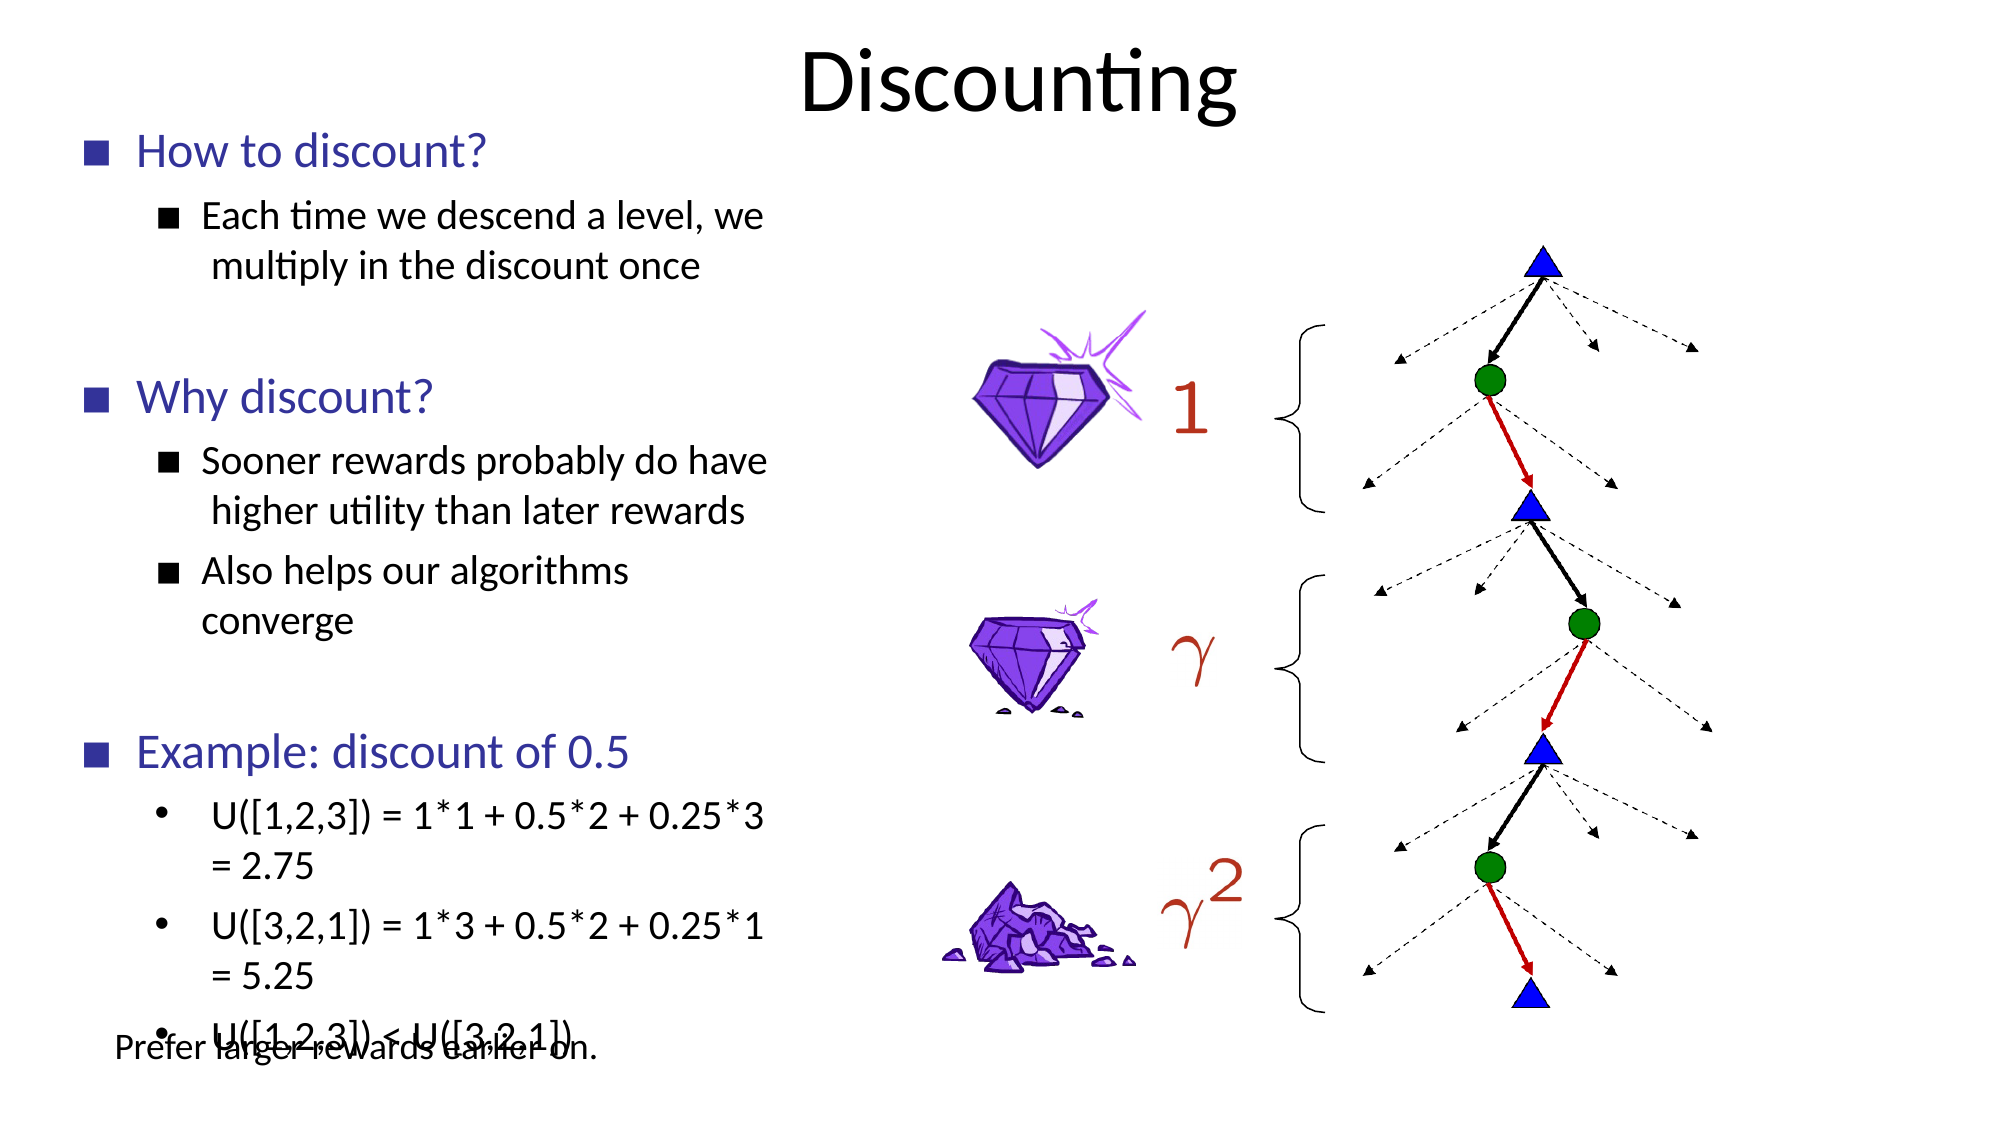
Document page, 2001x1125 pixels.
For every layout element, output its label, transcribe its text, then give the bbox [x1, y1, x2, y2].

text_box How to discount? Each time we descend a level, we multiply in the discount once Why discount? Sooner rewards probably do have higher utility than later rewards Also helps our algorithms converge Example: discount of 0.5 U([1,2,3]) = 1*1 + 0.5*2 + 0.25*3 = 2.75 U([3,2,1]) = 1*3 + 0.5*2 + 0.25*1 = 5.25 U([1,2,3]) < U([3,2,1]) [77, 117, 871, 1059]
text_box [912, 562, 1170, 743]
text_box [1362, 245, 1713, 1008]
text_box [1275, 575, 1326, 763]
text_box [1170, 632, 1217, 687]
text_box [1275, 825, 1326, 1013]
title Discounting [797, 20, 1242, 209]
text_box [1275, 324, 1326, 513]
text_box [1157, 857, 1242, 950]
text_box [912, 275, 1202, 525]
text_box [899, 849, 1157, 1013]
text_box [1202, 379, 1210, 438]
text_box Prefer larger rewards earlier on. [99, 1014, 625, 1074]
